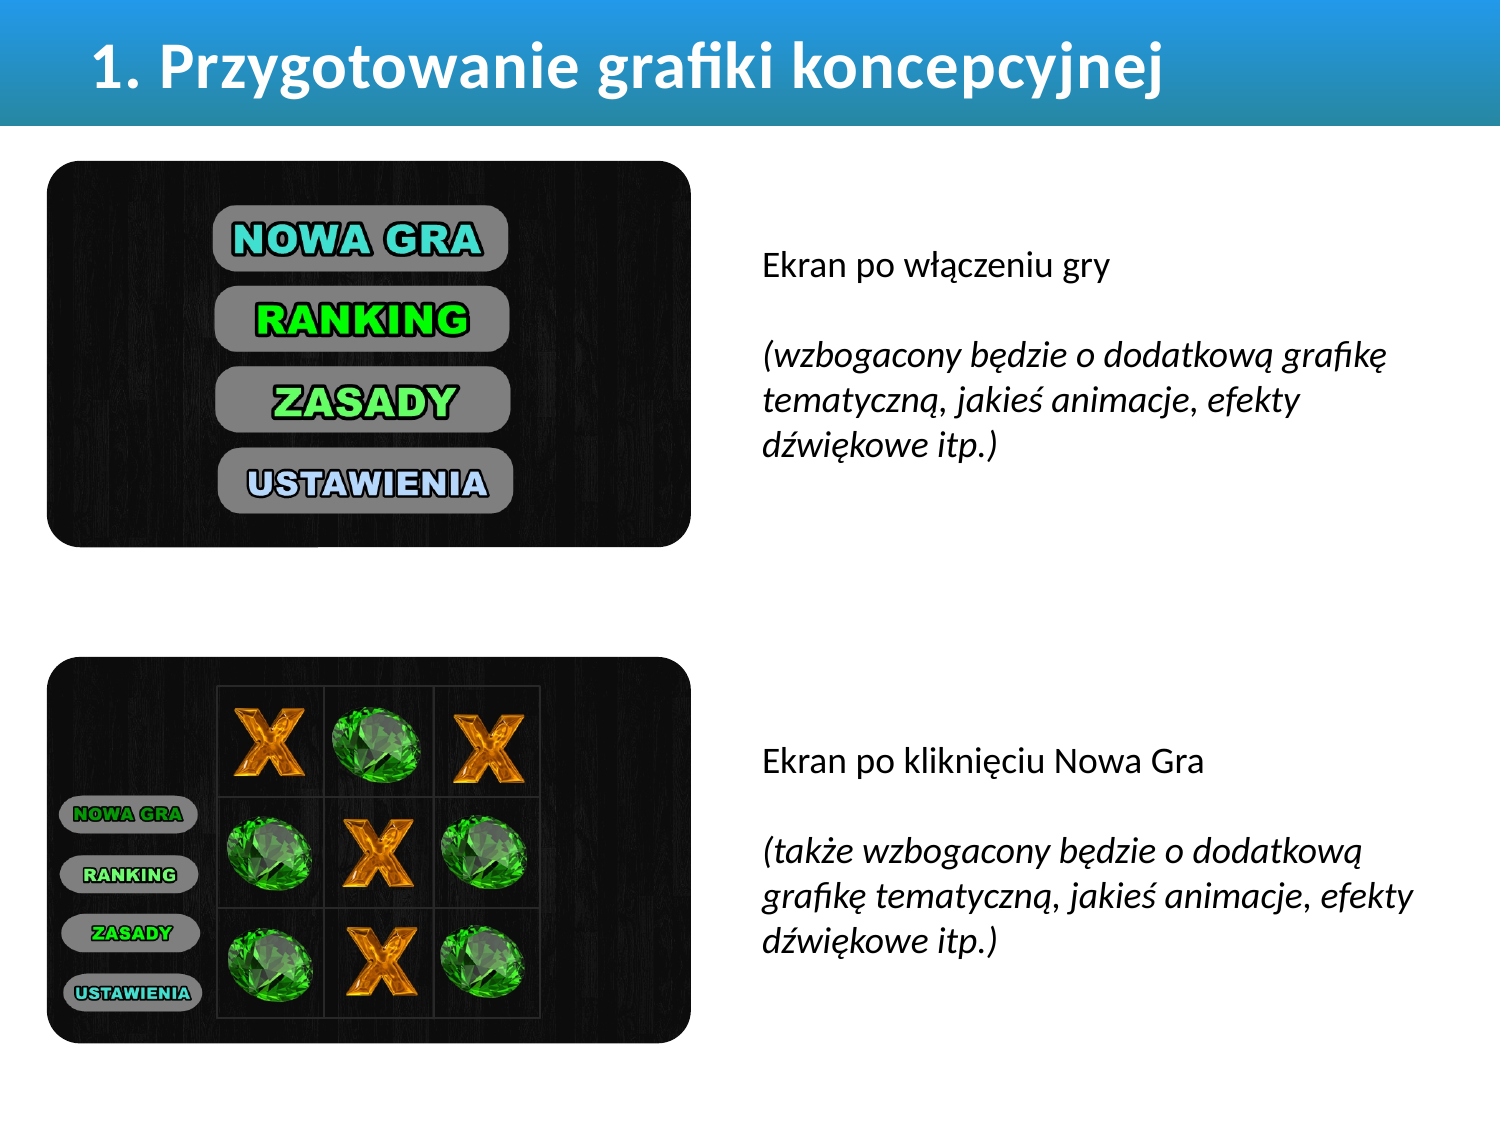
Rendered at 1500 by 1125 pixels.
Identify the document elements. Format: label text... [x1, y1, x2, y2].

picture [46, 160, 692, 548]
picture [46, 656, 692, 1044]
text_box Ekran po kliknięciu Nowa Gra (także wzbogacony będzie o dodatkową grafikę tematyczną, jakieś animacje, efekty dźwiękowe itp.) [747, 728, 1445, 969]
text_box [0, 0, 1500, 127]
text_box Ekran po włączeniu gry (wzbogacony będzie o dodatkową grafikę tematyczną, jakieś animacje, efekty dźwiękowe itp.) [747, 232, 1445, 473]
text_box 1. Przygotowanie grafiki koncepcyjnej [74, 14, 1268, 110]
